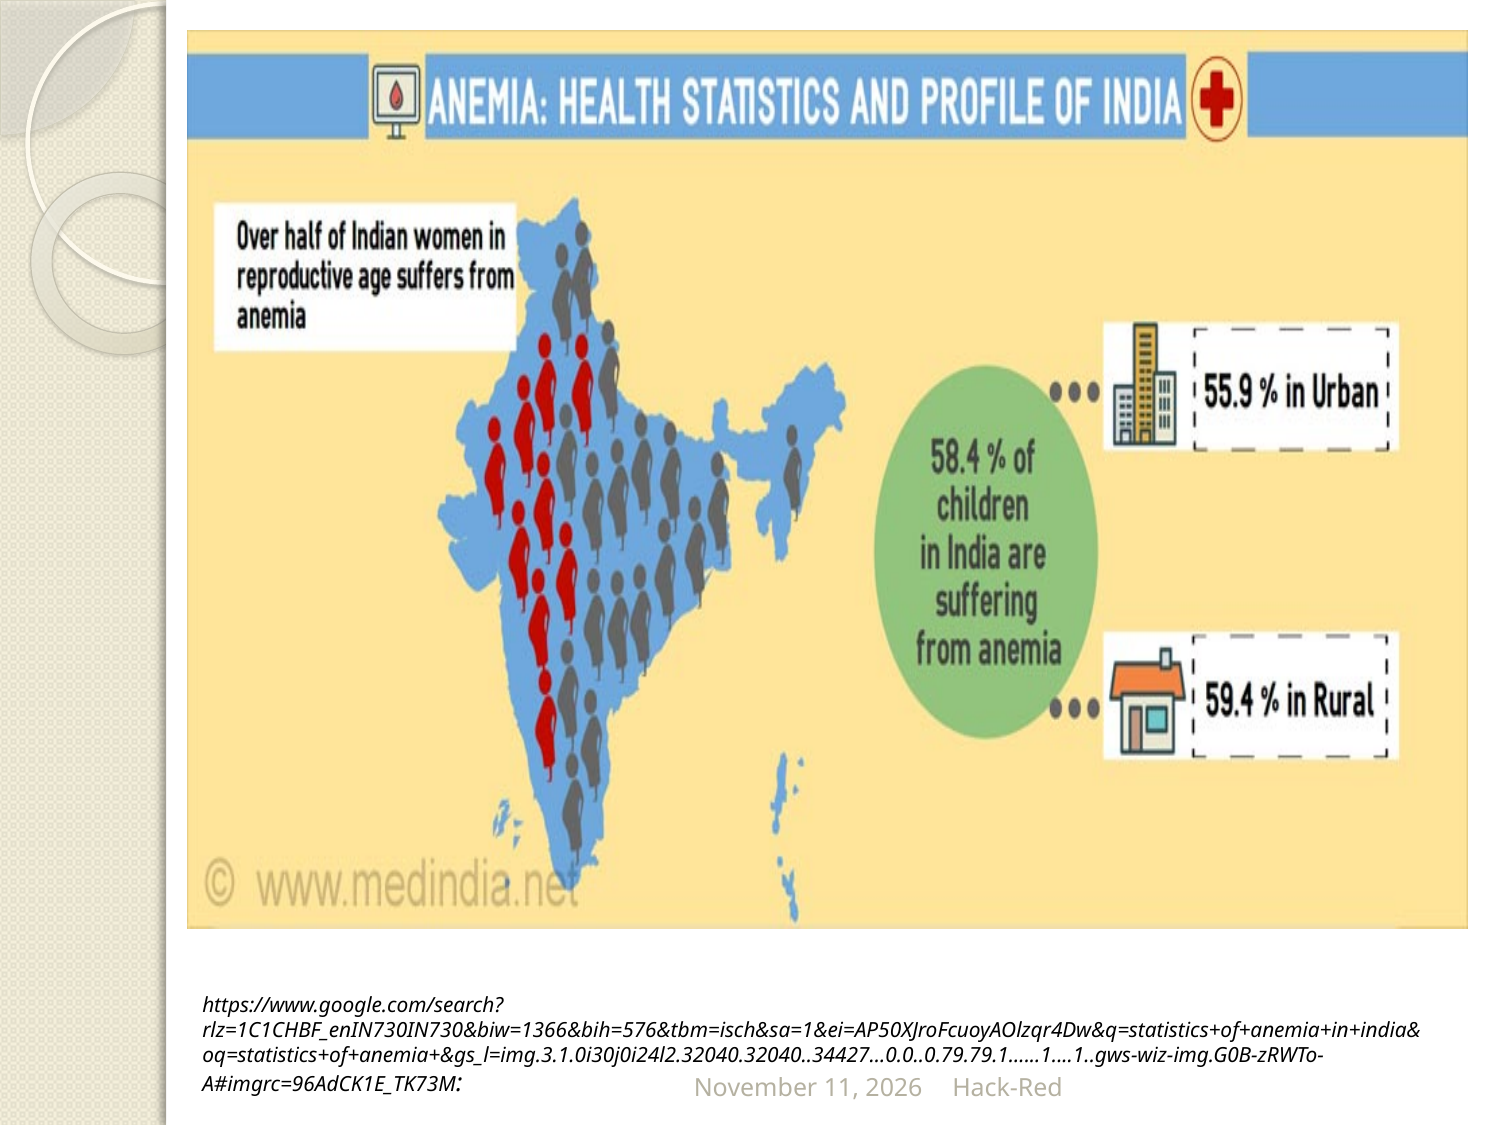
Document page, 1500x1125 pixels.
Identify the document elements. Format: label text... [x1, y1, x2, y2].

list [187, 30, 1469, 929]
text_box https://www.google.com/search?rlz=1C1CHBF_enIN730IN730&biw=1366&bih=576&tbm=isch&sa=1&ei=AP50XJroFcuoyAOlzqr4Dw&q=statistics+of+anemia+in+india&oq=statistics+of+anemia+&gs_l=img.3.1.0i30j0i24l2.32040.32040..34427...0.0..0.79.79.1......1....1..gws-wiz-img.G0B-zRWTo-A#imgrc=96AdCK1E_TK73M: [187, 984, 1442, 1104]
footer Hack-Red [937, 1034, 1413, 1113]
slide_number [587, 1034, 937, 1113]
